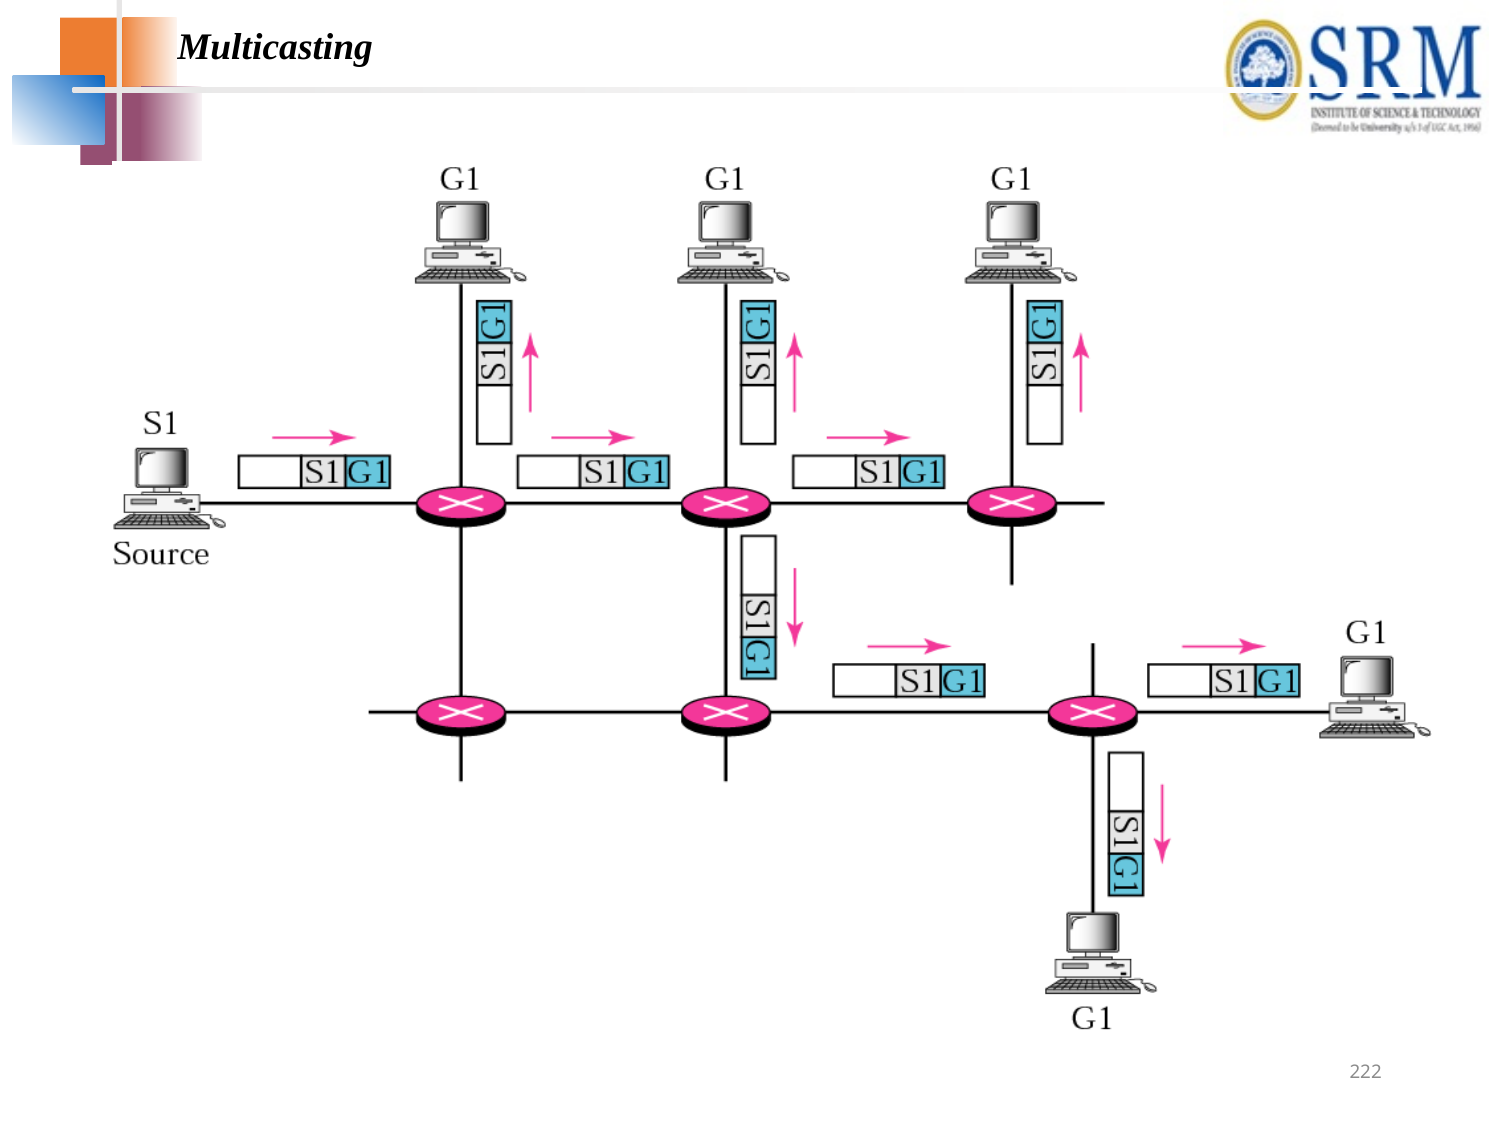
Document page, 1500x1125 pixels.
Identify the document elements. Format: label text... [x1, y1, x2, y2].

text_box [122, 93, 141, 161]
text_box [12, 75, 105, 145]
text_box [116, 93, 122, 161]
slide_number 222 [1059, 1042, 1397, 1103]
text_box [72, 87, 1423, 93]
text_box Multicasting [162, 14, 1100, 75]
text_box [116, 0, 122, 87]
text_box [141, 93, 202, 161]
text_box [80, 93, 116, 165]
text_box [122, 17, 177, 86]
picture [112, 161, 1432, 1038]
text_box [60, 17, 116, 86]
picture [1223, 0, 1489, 149]
